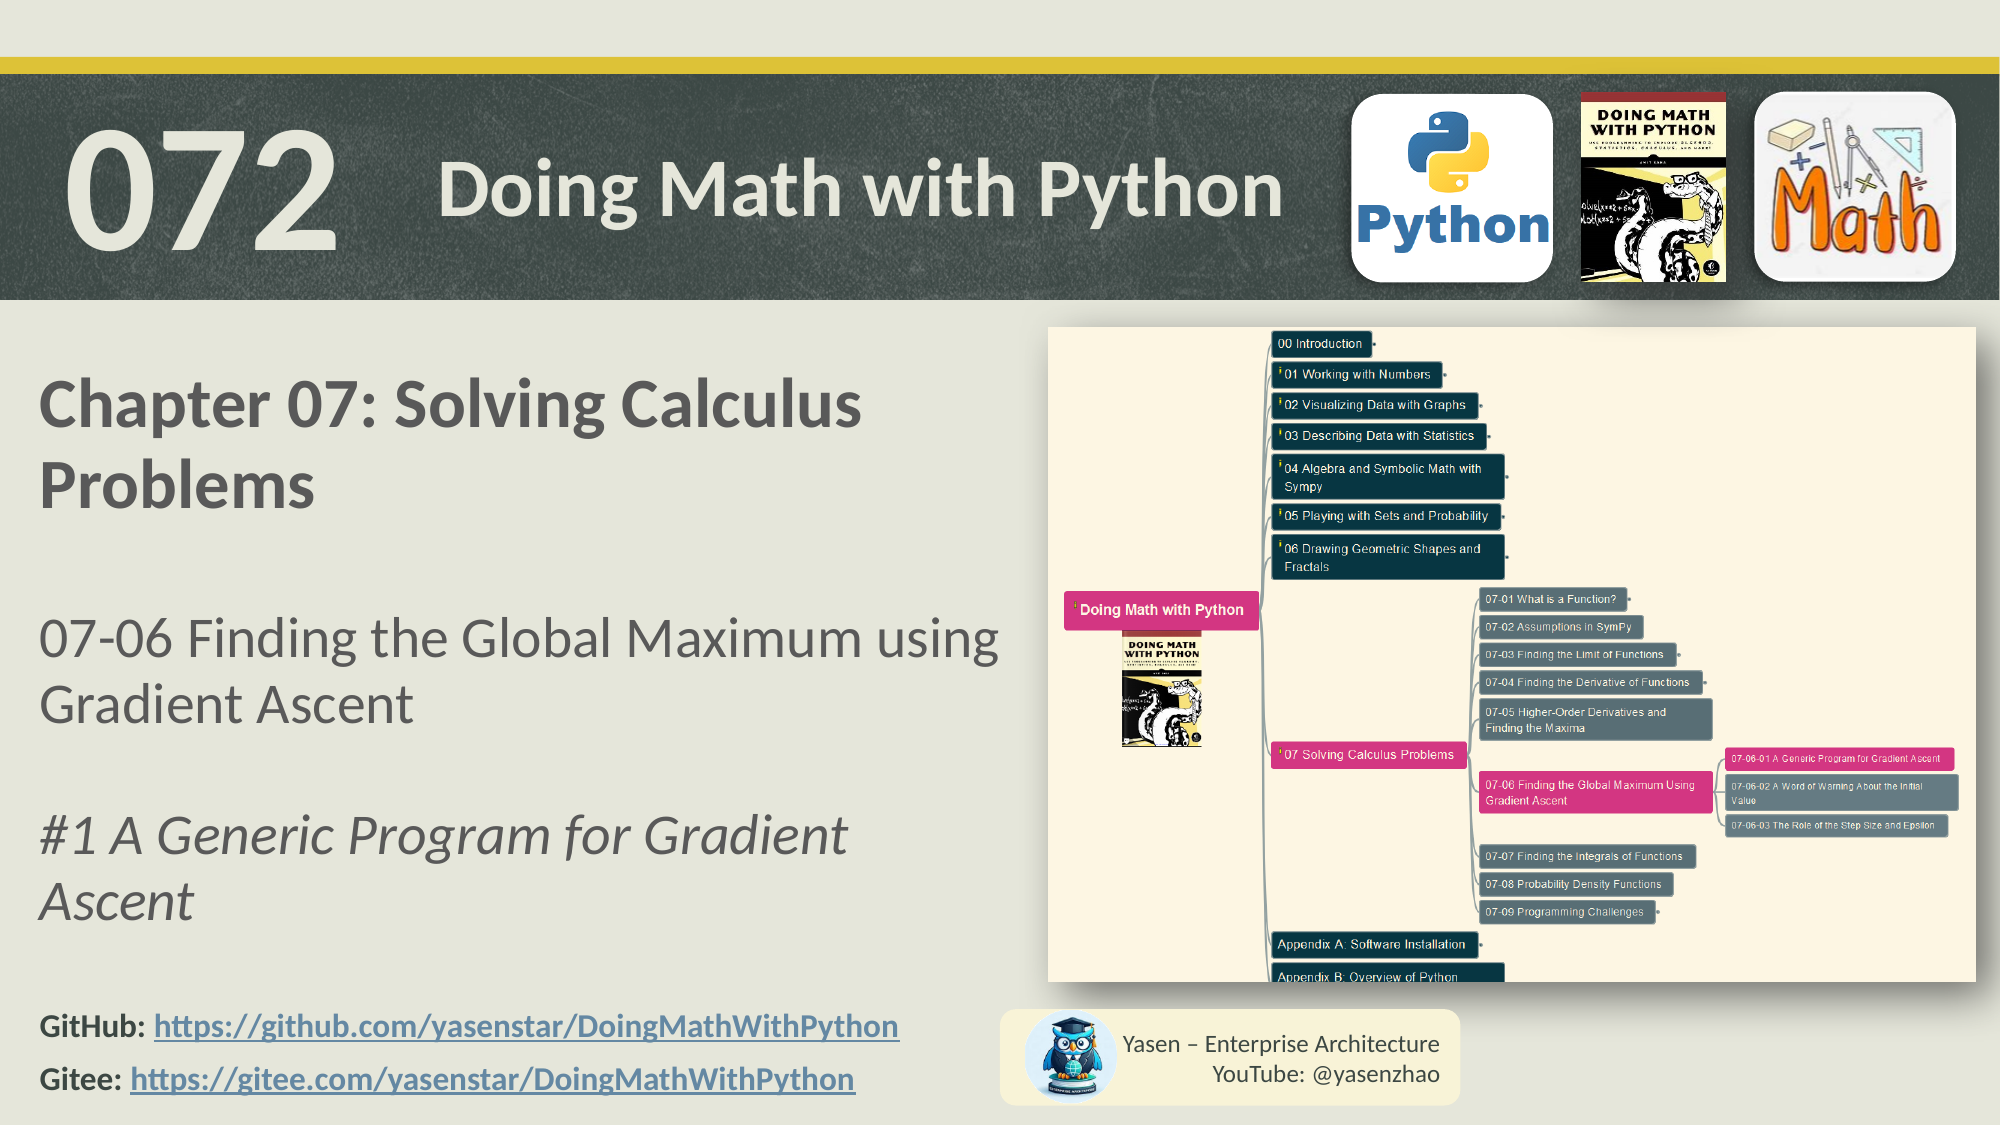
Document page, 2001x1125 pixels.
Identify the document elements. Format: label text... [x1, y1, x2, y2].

picture [0, 74, 2000, 300]
text_box GitHub: https://github.com/yasenstar/DoingMathWithPython Gitee: https://gitee.com/yasenstar/DoingMathWithPython [24, 997, 950, 1112]
text_box 072 [48, 132, 359, 244]
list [1048, 327, 1976, 982]
text_box Chapter 07: Solving Calculus Problems 07-06 Finding the Global Maximum using Gradient Ascent #1 A Generic Program for Gradient Ascent [24, 355, 1034, 942]
title Doing Math with Python [422, 76, 1323, 300]
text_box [999, 1009, 1461, 1106]
